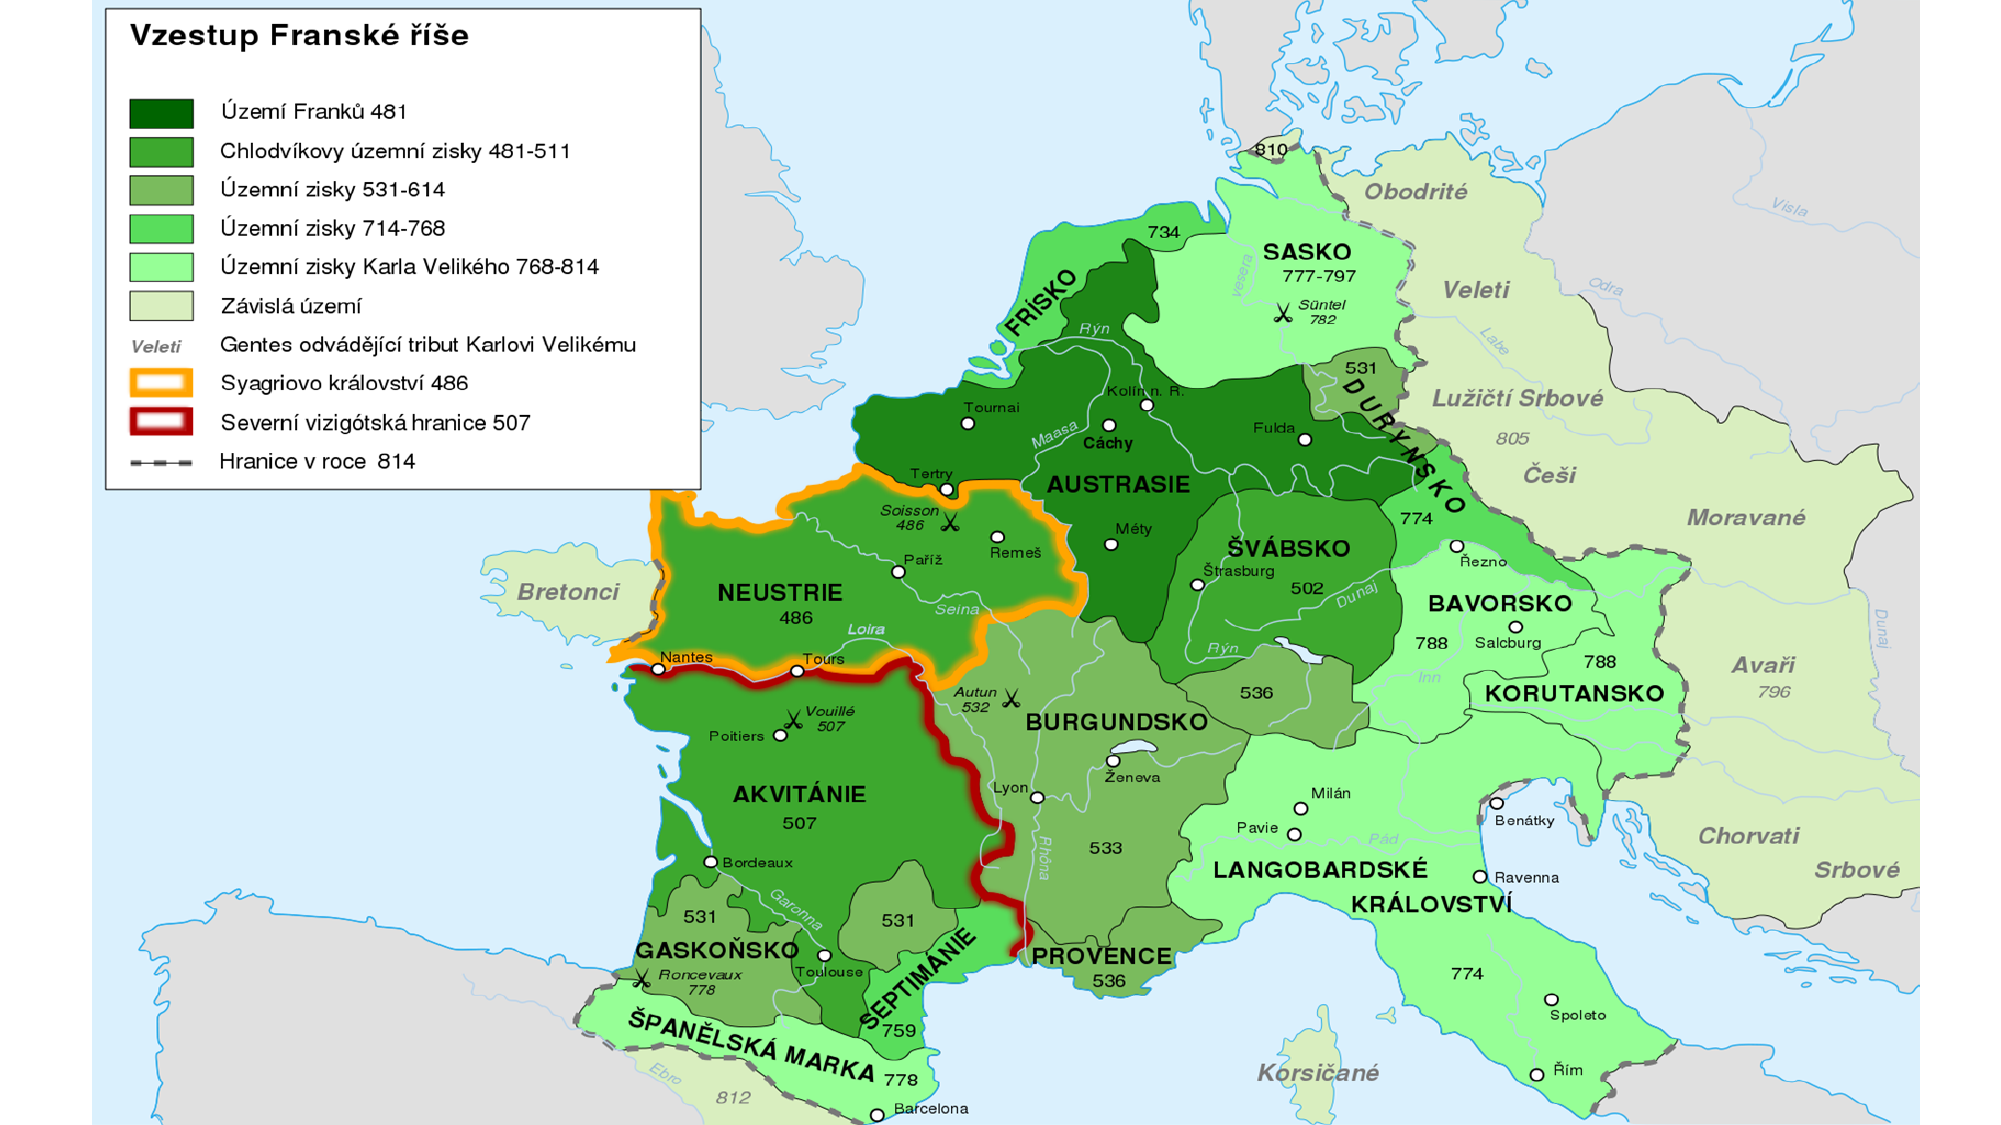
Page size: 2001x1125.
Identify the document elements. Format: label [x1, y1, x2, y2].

list [92, 0, 1920, 1125]
